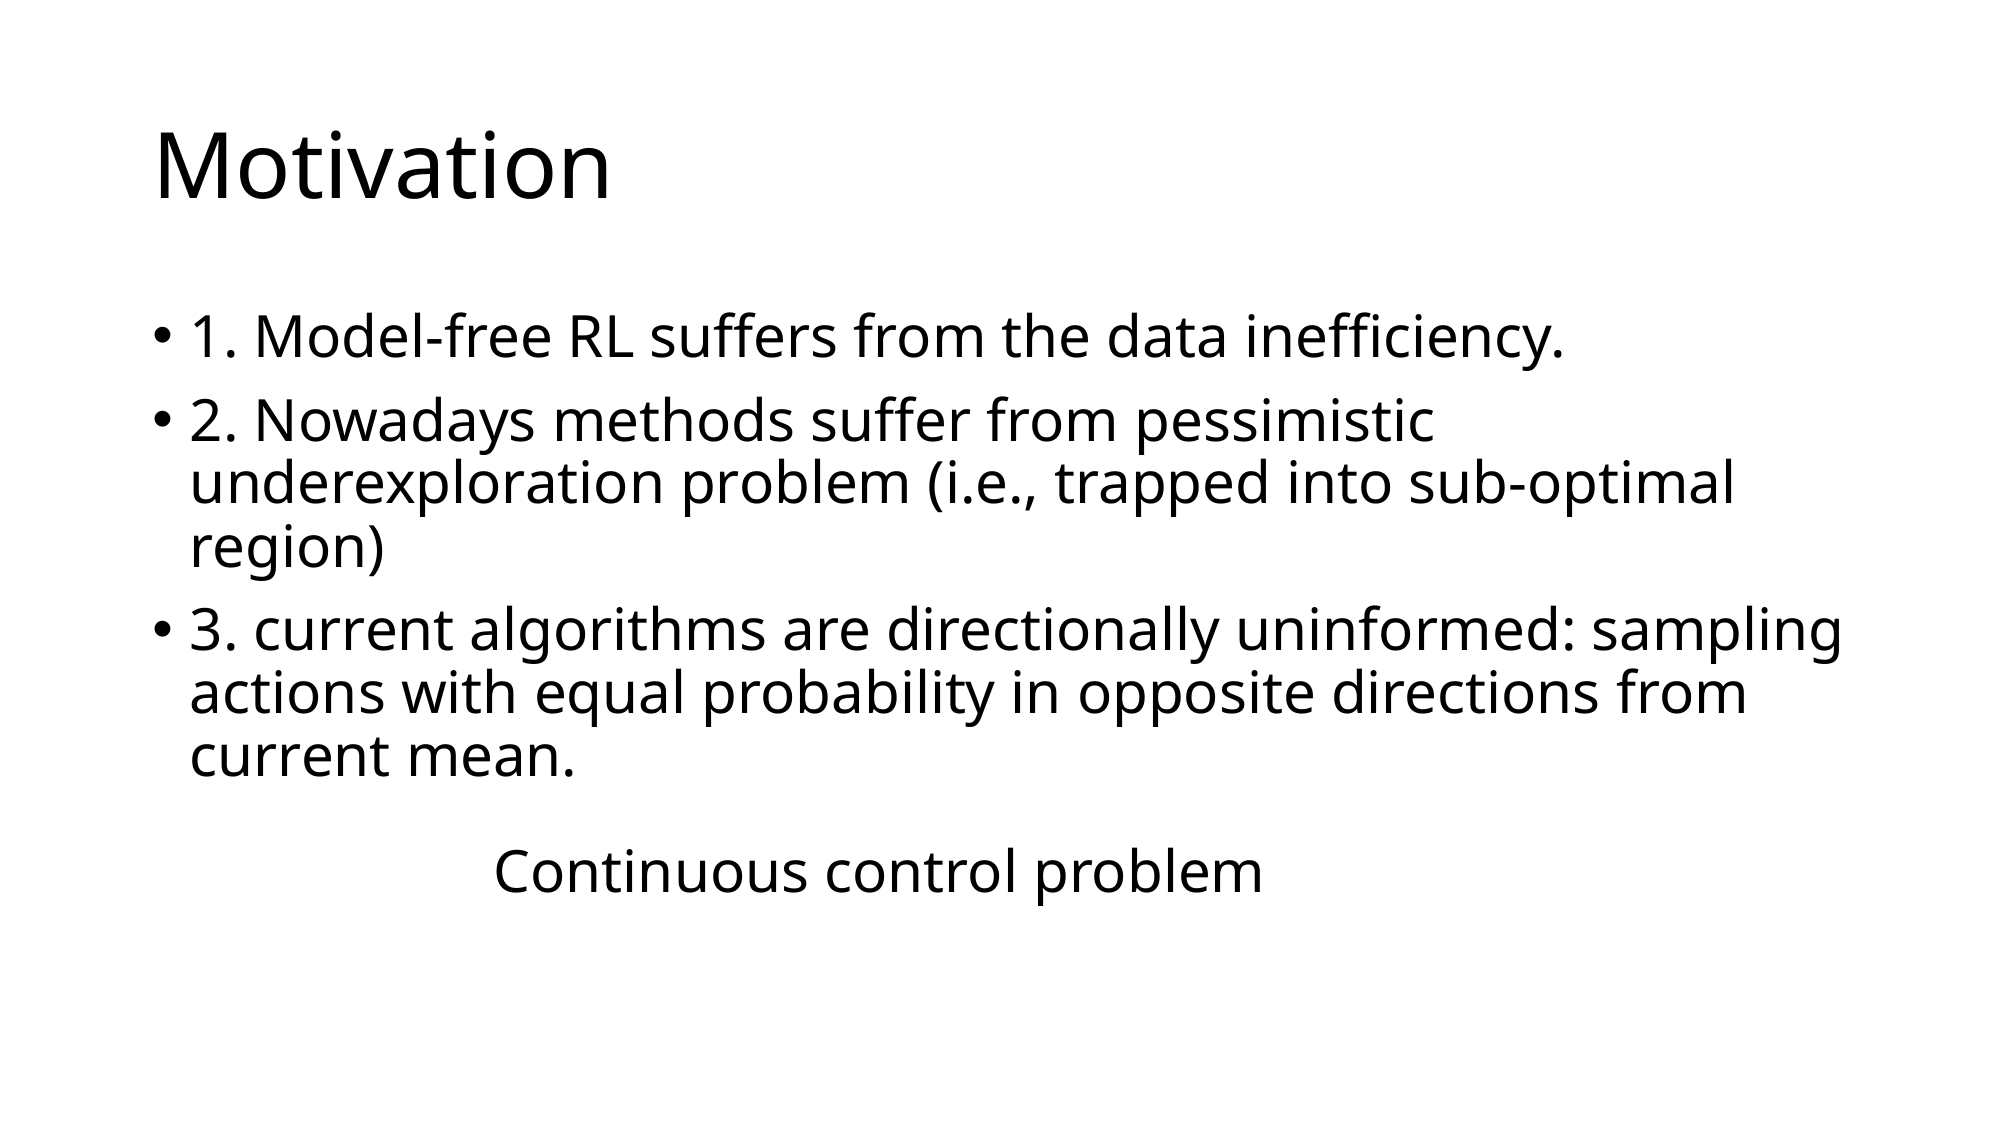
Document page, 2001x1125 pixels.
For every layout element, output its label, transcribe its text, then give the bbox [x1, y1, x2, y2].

title Motivation [137, 59, 1863, 278]
list 1. Model-free RL suffers from the data inefficiency. 2. Nowadays methods suffer from pessimistic underexploration problem (i.e., trapped into sub-optimal region) 3. current algorithms are directionally uninformed: sampling actions with equal probability in opposite directions from current mean. [137, 299, 1863, 1014]
text_box Continuous control problem [479, 826, 1281, 911]
